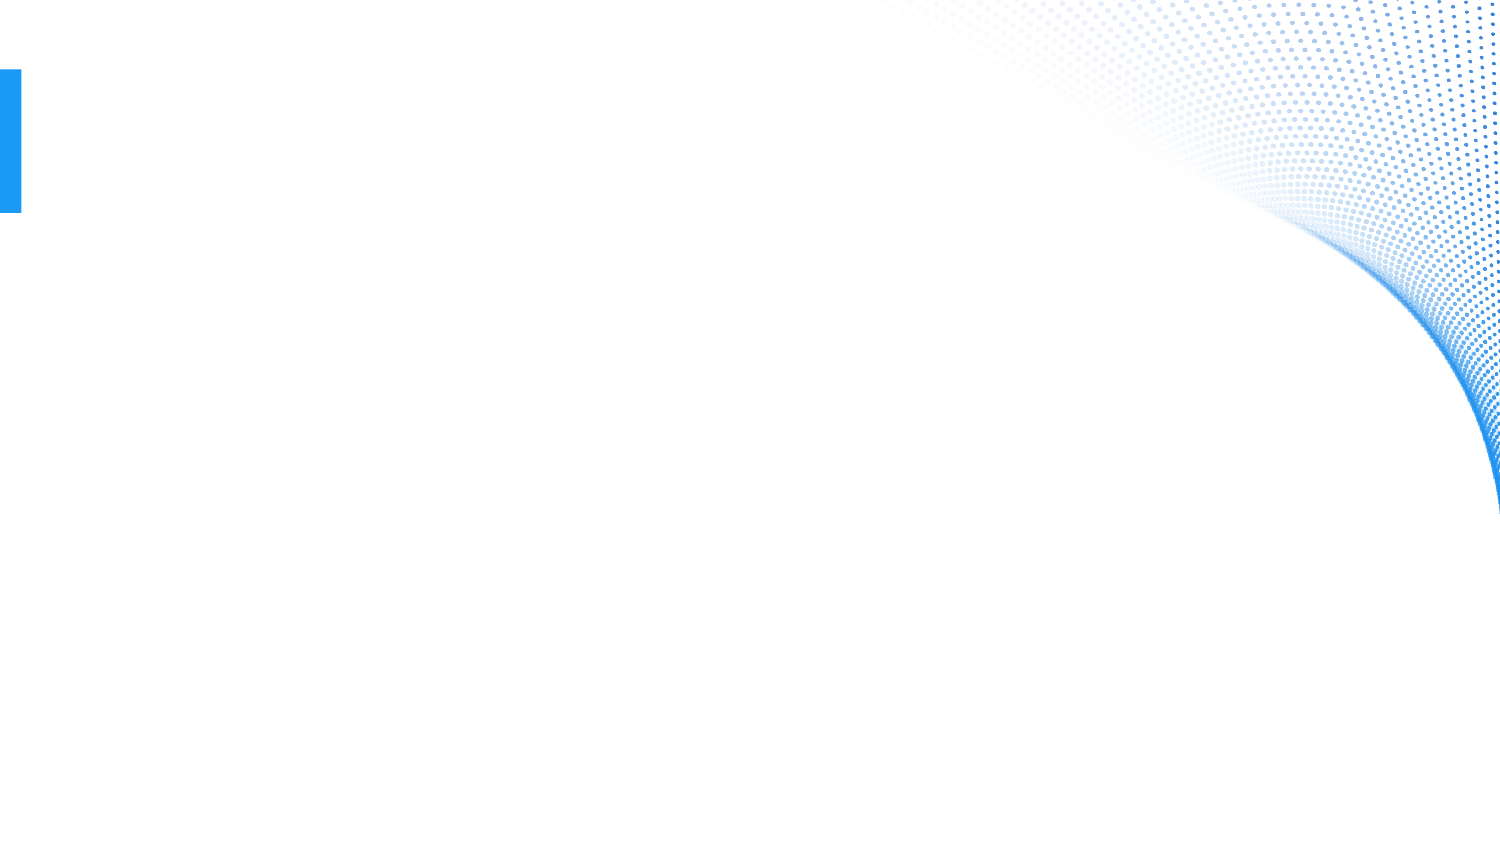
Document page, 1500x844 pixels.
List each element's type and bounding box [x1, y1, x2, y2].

picture [758, 0, 1500, 523]
